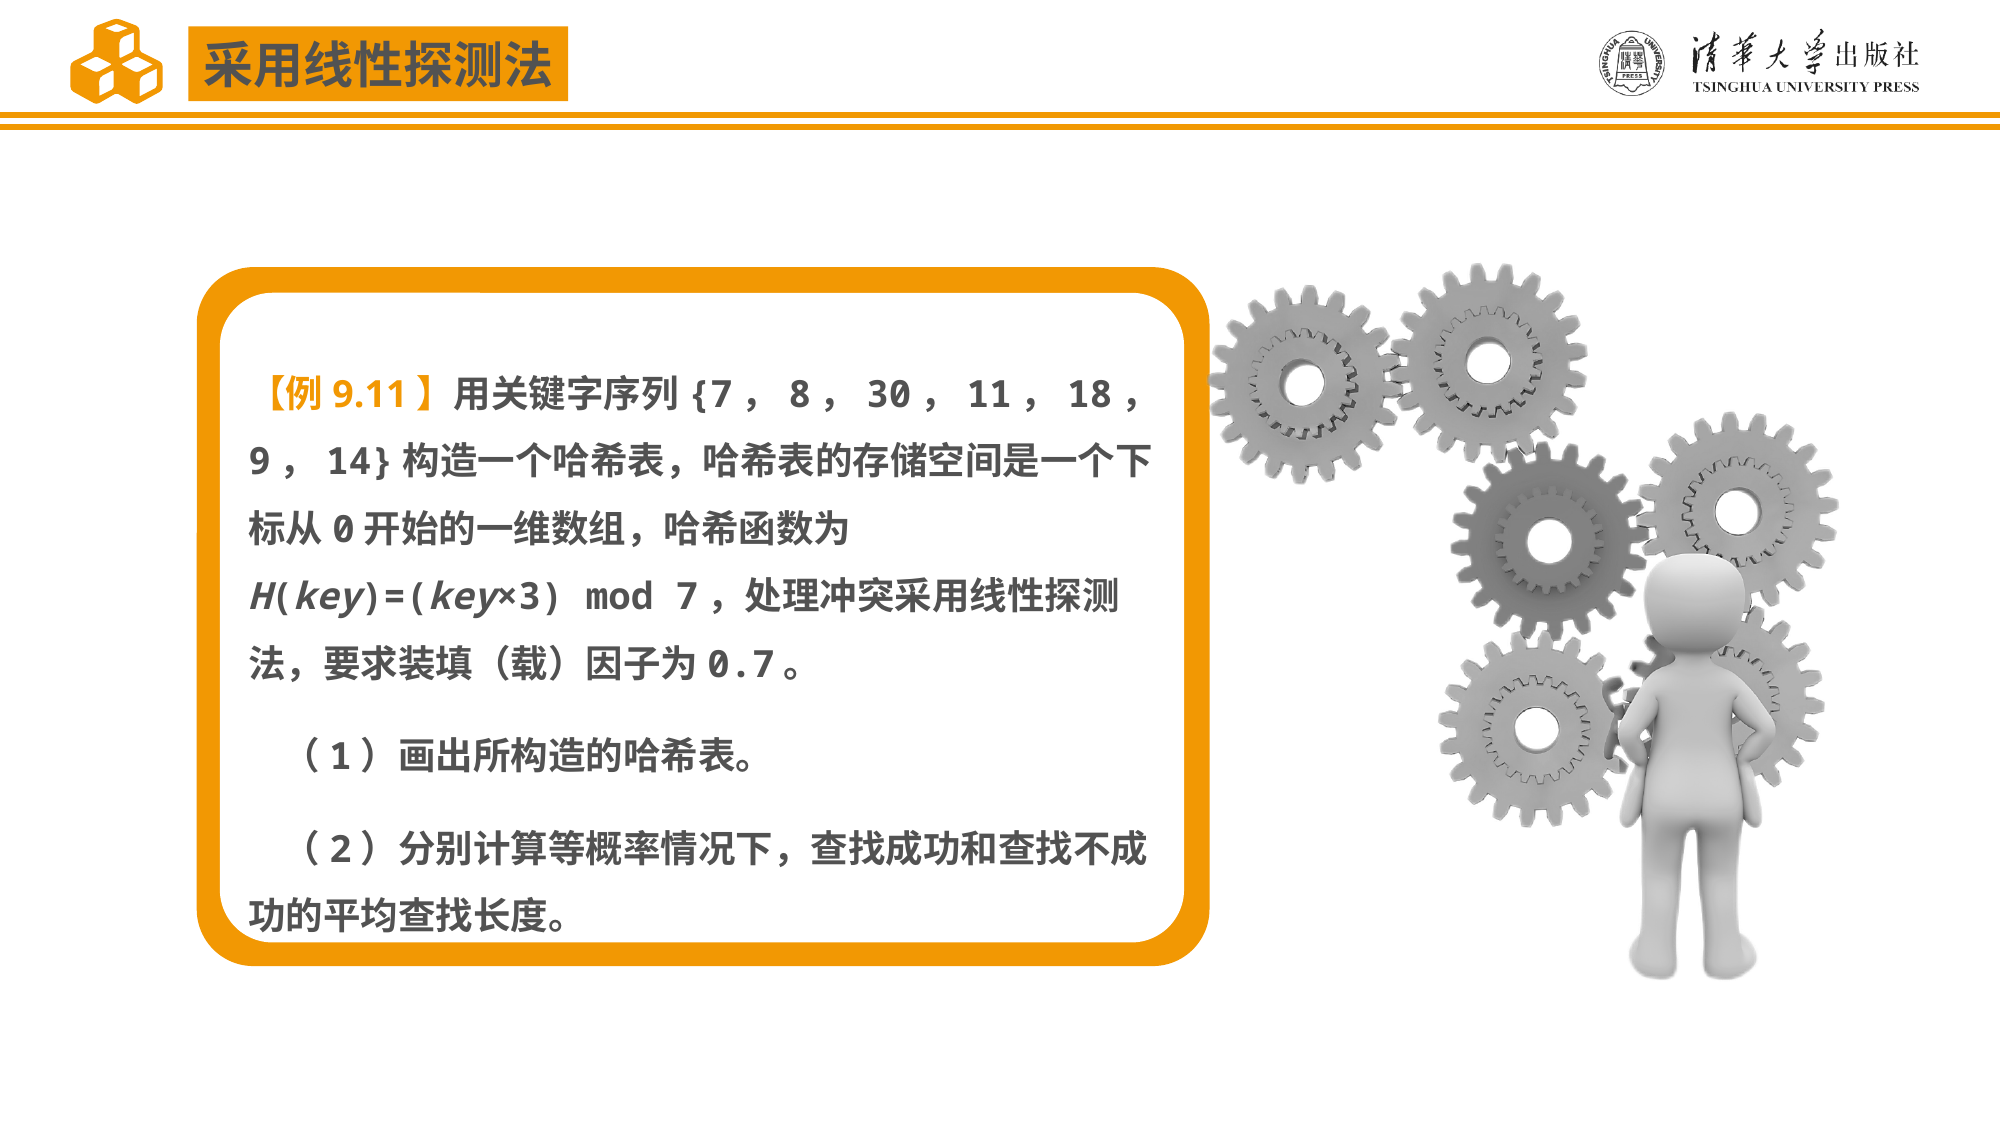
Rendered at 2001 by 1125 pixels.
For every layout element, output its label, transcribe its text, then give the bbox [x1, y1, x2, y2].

text_box 采用线性探测法 [188, 26, 569, 102]
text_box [196, 266, 1101, 967]
picture [1106, 214, 1910, 1019]
